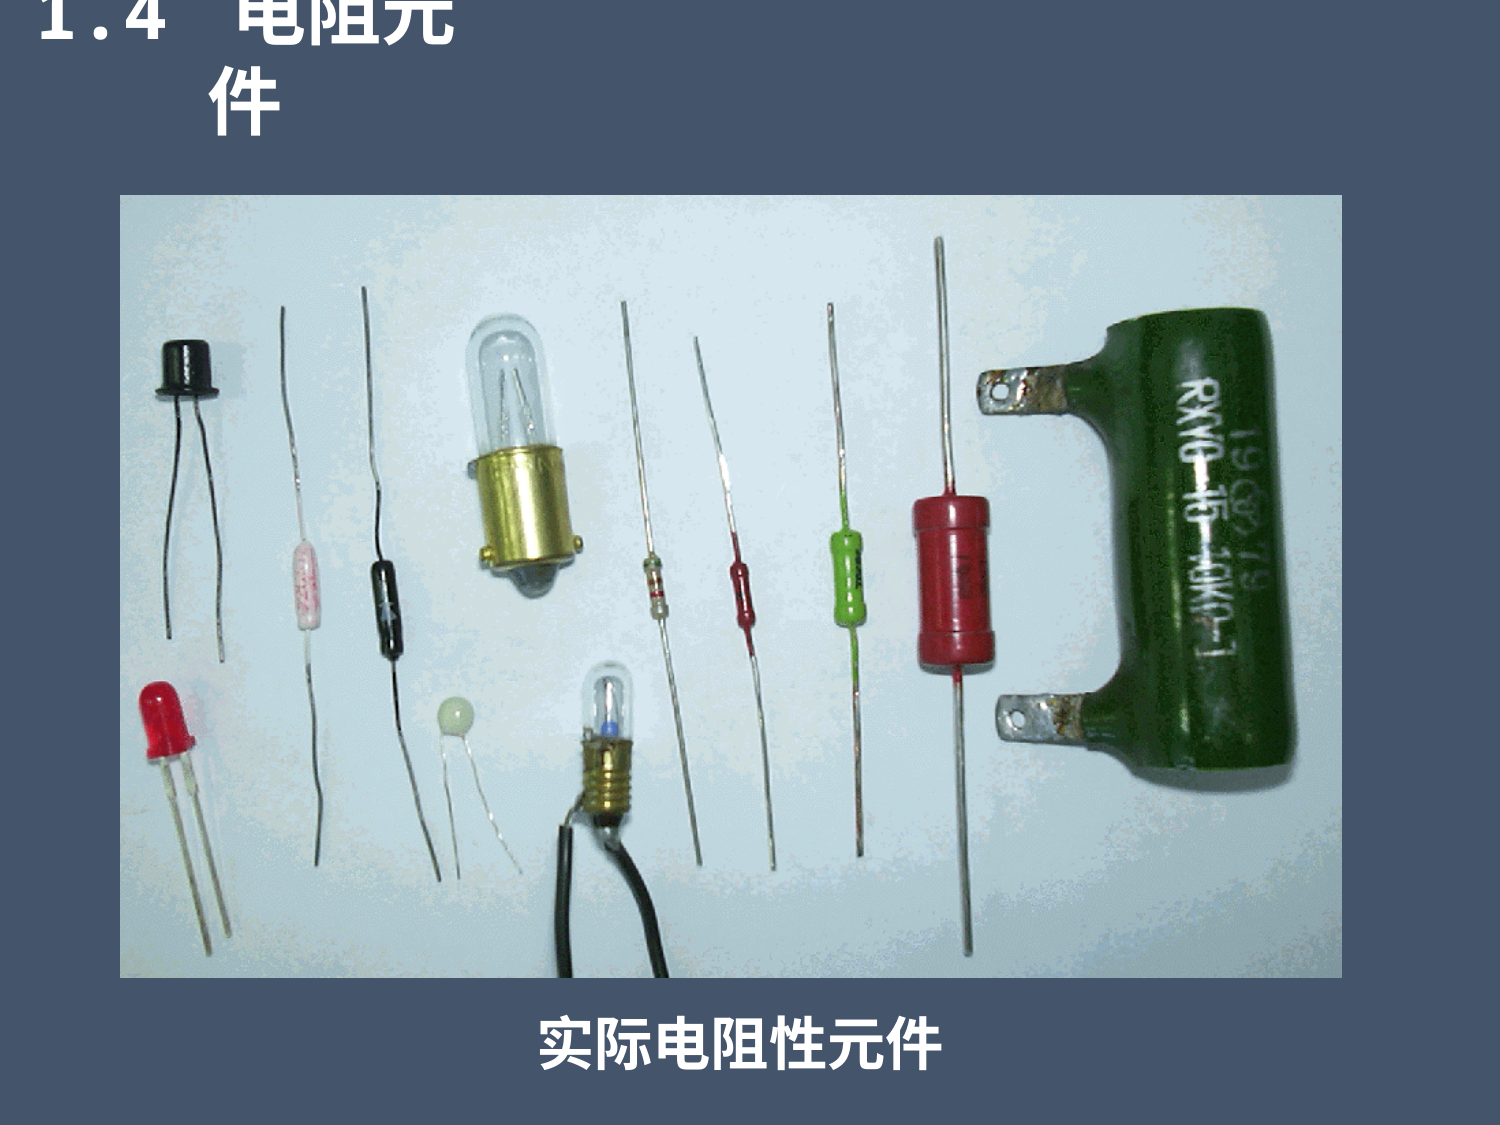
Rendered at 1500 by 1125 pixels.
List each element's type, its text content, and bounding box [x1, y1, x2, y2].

text_box 实际电阻性元件 [454, 999, 1010, 1085]
picture [120, 195, 1342, 978]
text_box 1.4 电阻元件 [0, 0, 491, 152]
